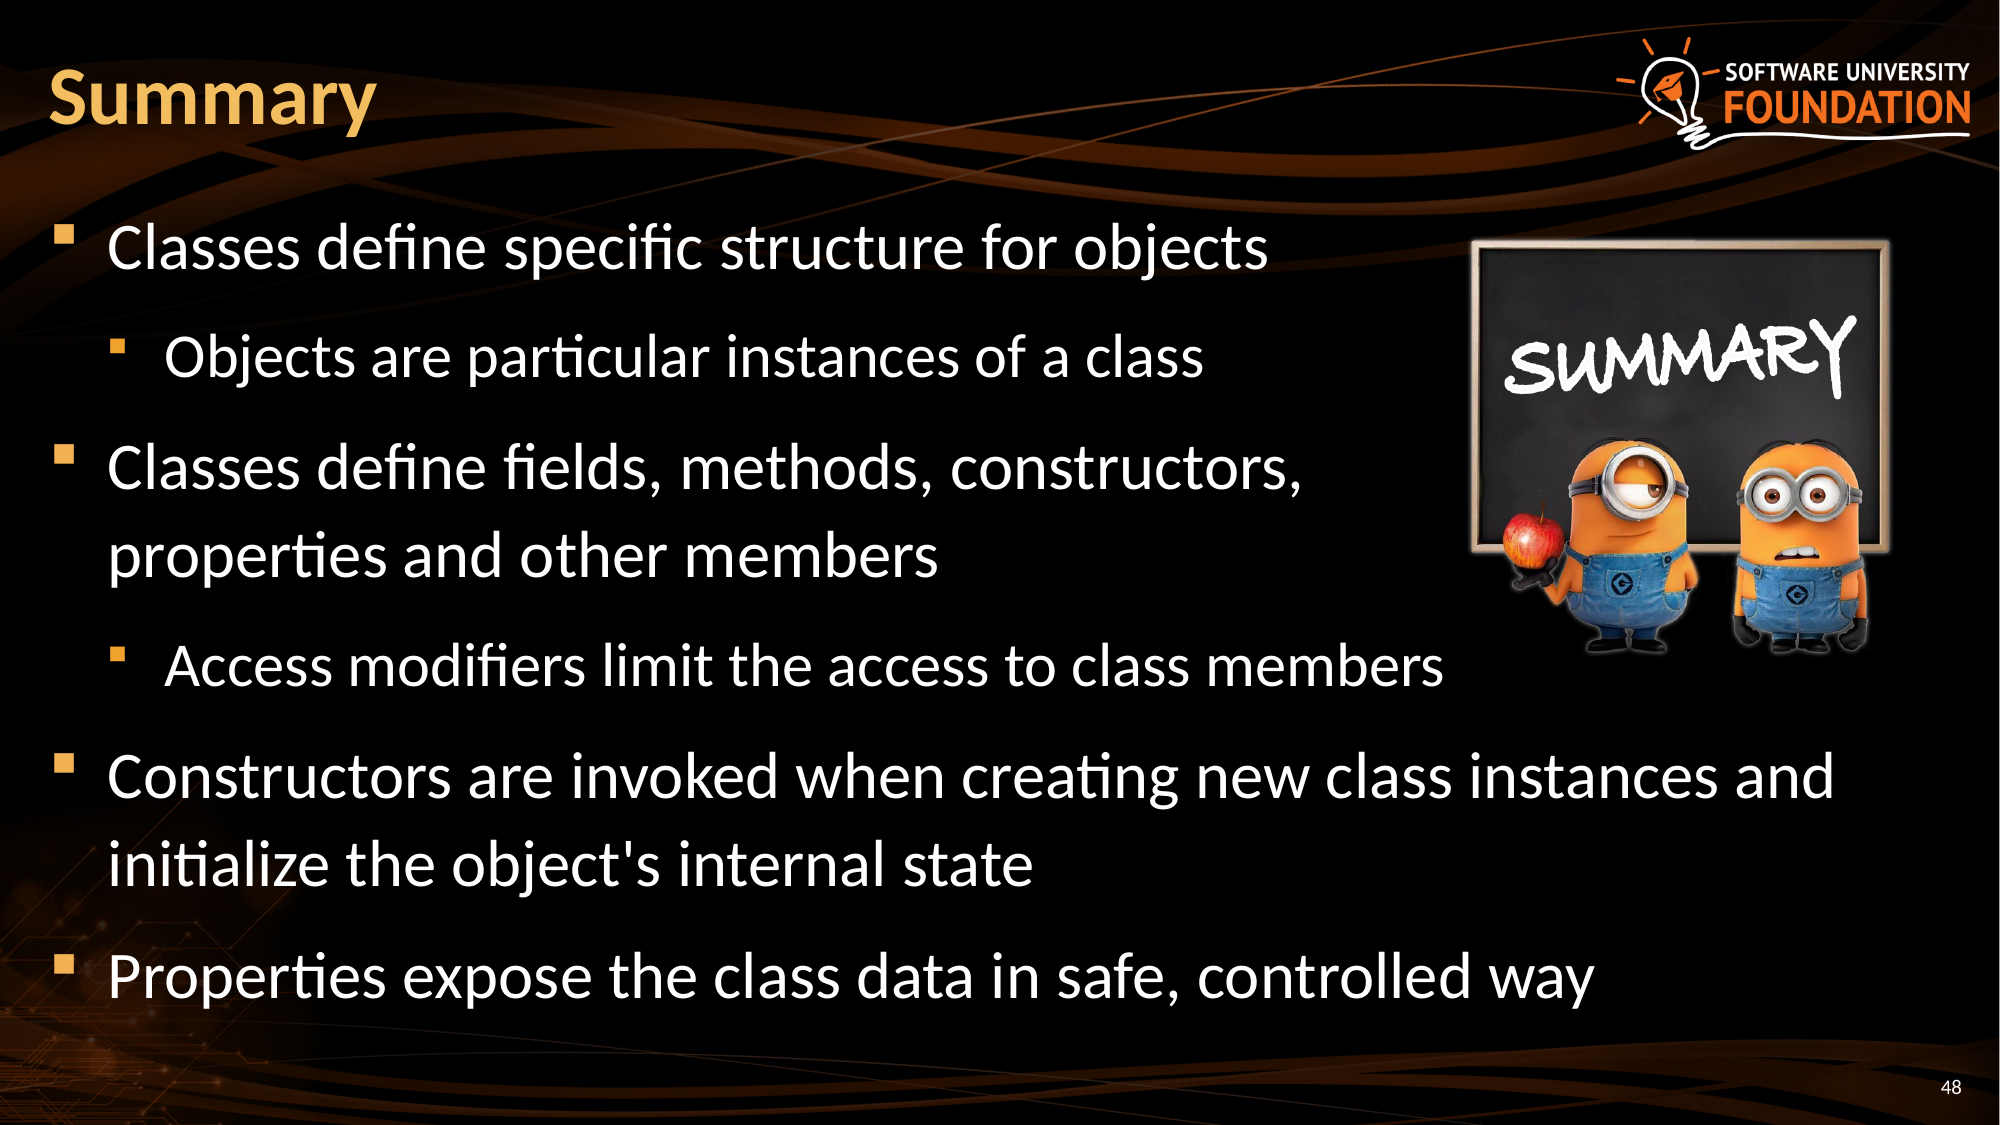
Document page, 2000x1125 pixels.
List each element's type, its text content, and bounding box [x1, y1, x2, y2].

picture [0, 0, 2000, 1125]
title Summary [30, 6, 1602, 189]
list Classes define specific structure for objects Objects are particular instances of a class Classes define fields, methods, constructors, properties and other members Access modifiers limit the access to class members Constructors are invoked when creating new class instances and initialize the object's internal state Properties expose the class data in safe, controlled way [31, 188, 1968, 1103]
